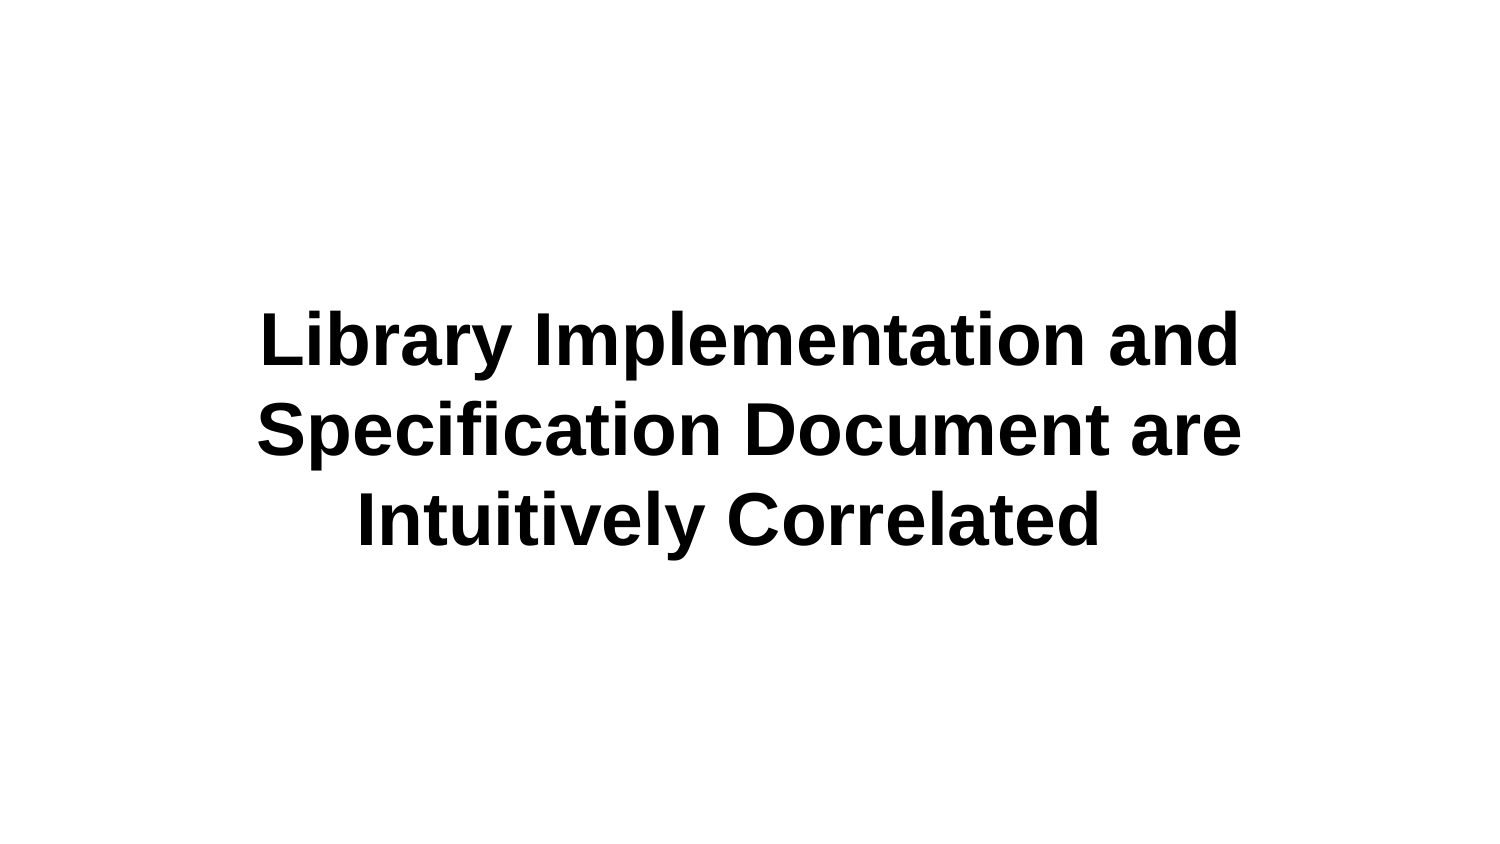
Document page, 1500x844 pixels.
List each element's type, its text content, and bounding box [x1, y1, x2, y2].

title Library Implementation and Specification Document are Intuitively Correlated [134, 356, 1367, 495]
